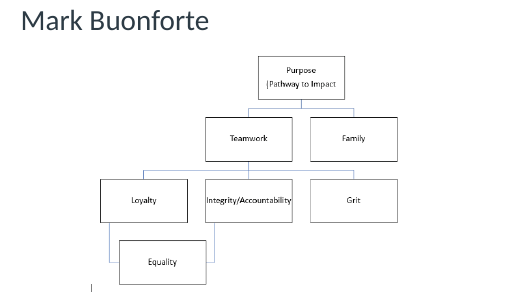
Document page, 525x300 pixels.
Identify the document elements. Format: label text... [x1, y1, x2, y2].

picture [89, 44, 436, 294]
title Mark Buonforte [5, 5, 453, 37]
